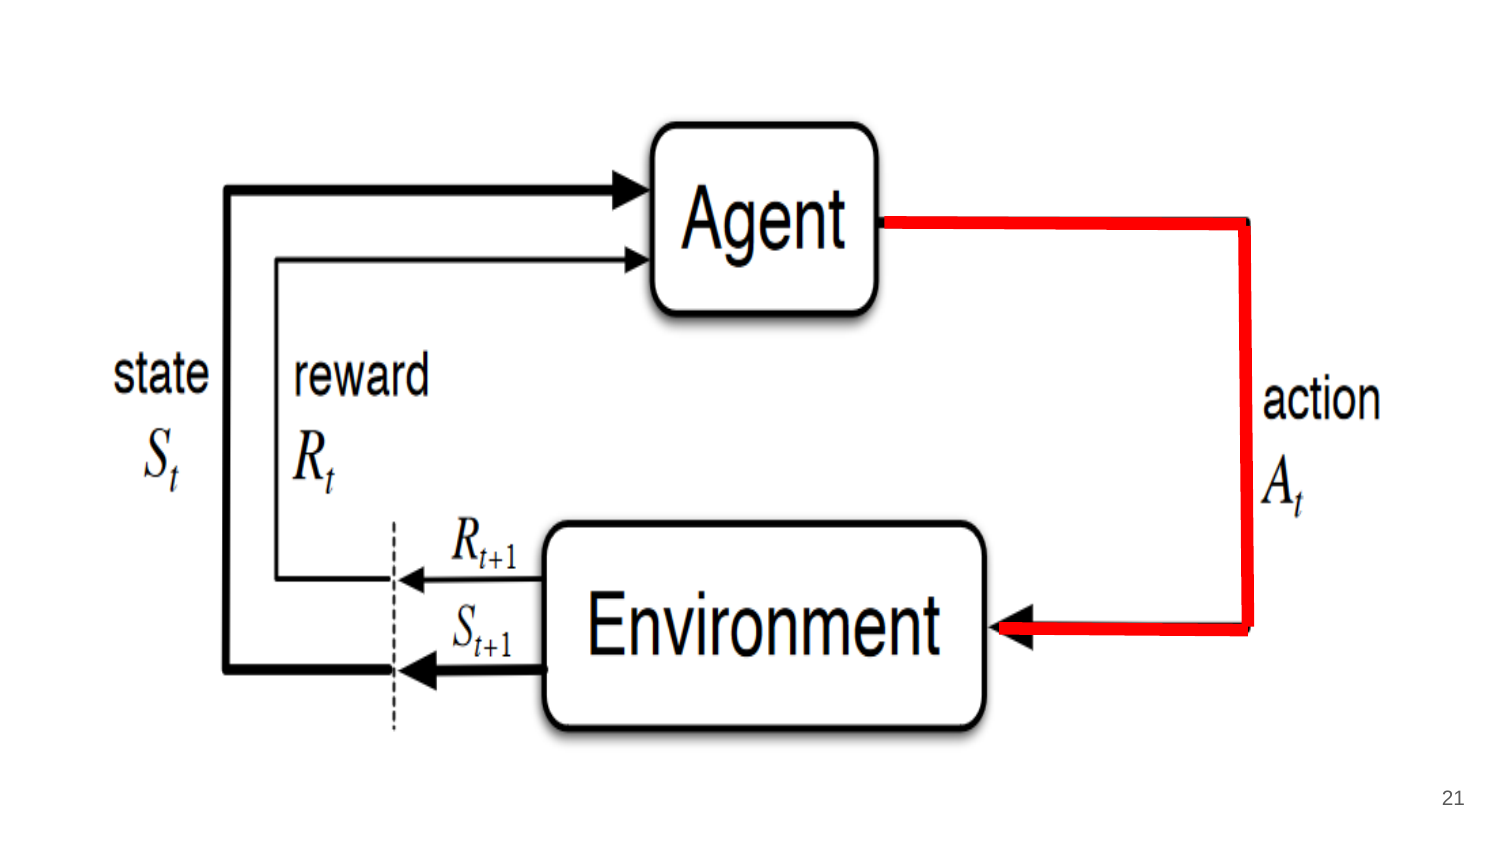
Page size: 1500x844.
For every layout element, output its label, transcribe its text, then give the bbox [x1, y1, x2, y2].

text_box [1244, 225, 1249, 627]
picture [24, 62, 1476, 786]
slide_number ‹#› [1389, 764, 1480, 830]
